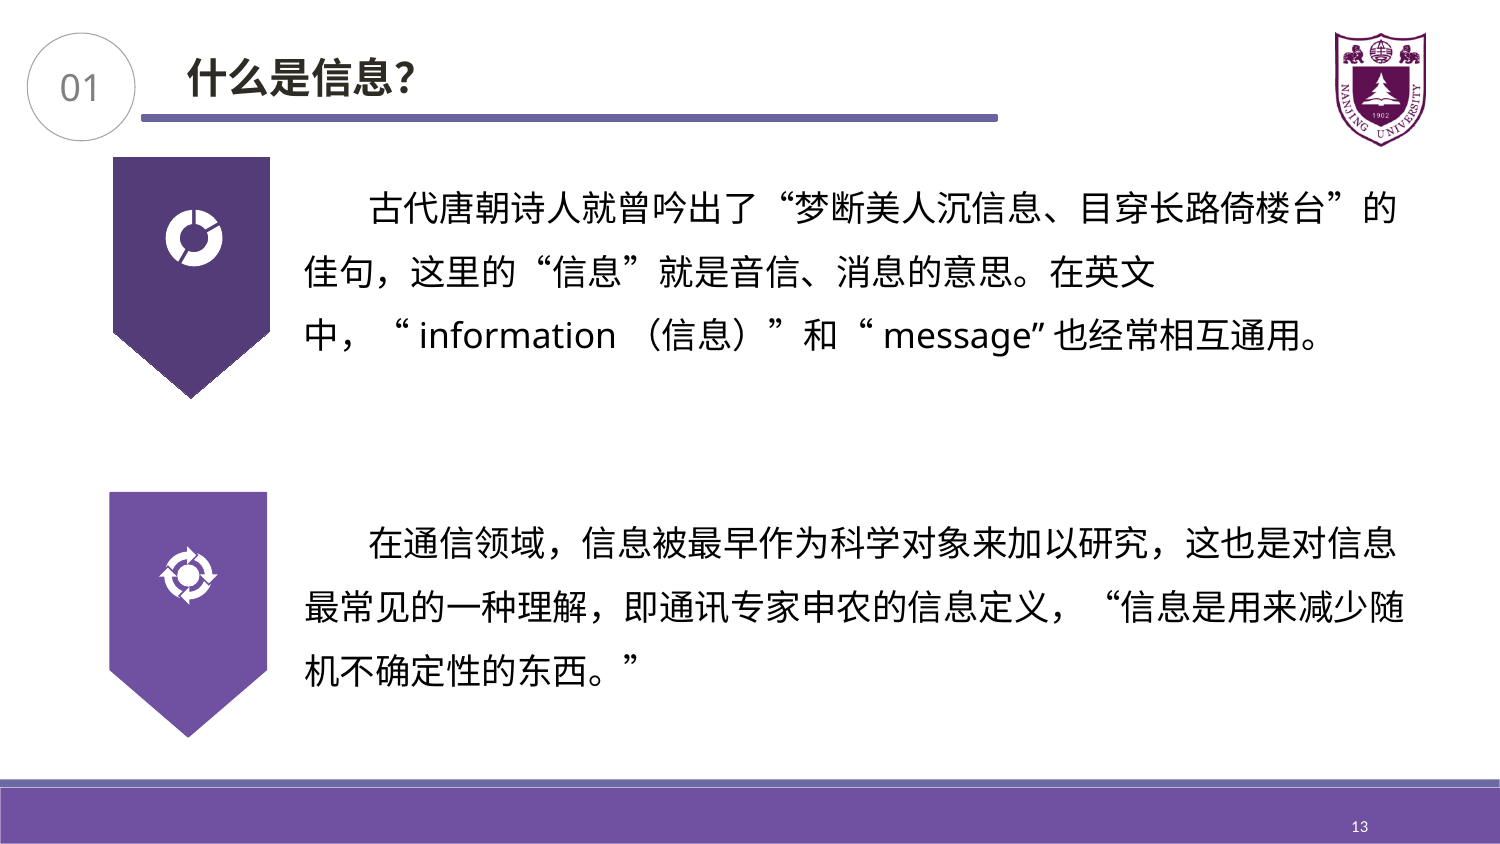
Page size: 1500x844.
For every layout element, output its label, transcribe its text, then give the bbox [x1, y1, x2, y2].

text_box 古代唐朝诗人就曾吟出了“梦断美人沉信息、目穿长路倚楼台”的佳句，这里的“信息”就是音信、消息的意思。在英文中，“information（信息）”和“message”也经常相互通用。 [289, 157, 1438, 364]
text_box 01 [25, 31, 137, 143]
text_box 在通信领域，信息被最早作为科学对象来加以研究，这也是对信息最常见的一种理解，即通讯专家申农的信息定义，“信息是用来减少随机不确定性的东西。” [289, 492, 1439, 699]
text_box [181, 225, 223, 267]
text_box 什么是信息？ [174, 46, 448, 108]
text_box [110, 492, 267, 737]
slide_number 13 [1218, 803, 1380, 844]
text_box [113, 157, 270, 399]
picture [1334, 31, 1427, 147]
text_box [195, 209, 218, 230]
text_box [165, 209, 193, 262]
text_box [158, 546, 218, 605]
text_box [141, 114, 998, 122]
